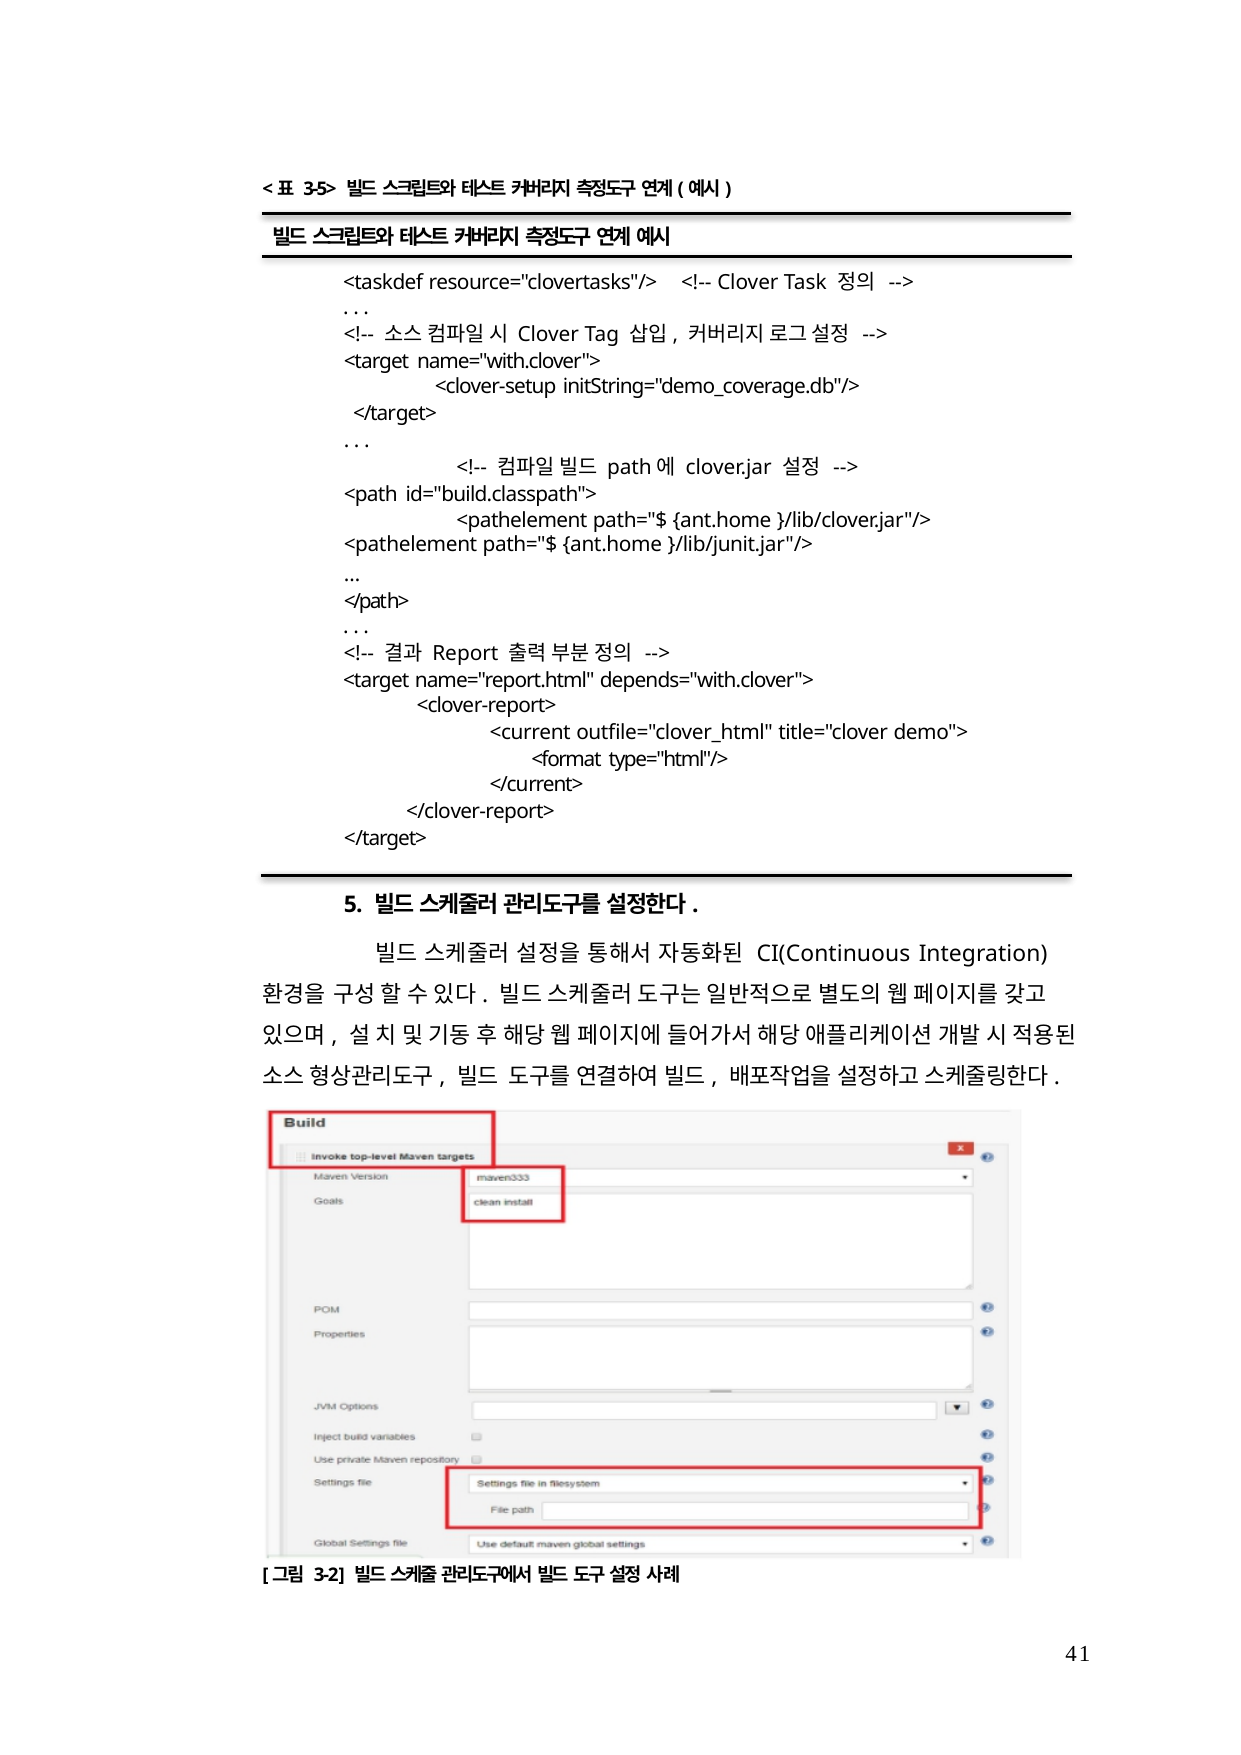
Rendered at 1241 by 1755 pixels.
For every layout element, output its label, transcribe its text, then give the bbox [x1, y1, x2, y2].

text_box <표 3-5> 빌드 스크립트와 테스트 커버리지 측정도구 연계(예시) 빌드 스크립트와 테스트 커버리지 측정도구 연계 예시 <taskdef resource="clovertasks"/> <!-- Clover Task 정의 --> ... <!-- 소스 컴파일 시 Clover Tag 삽입, 커버리지 로그 설정 --> <target name="with.clover"> <clover-setup initString="demo_coverage.db"/> </target> ... <!-- 컴파일 빌드 path에 clover.jar 설정 --> <path id="build.classpath"> <pathelement path="$ {ant.home }/lib/clover.jar"/> <pathelement path="$ {ant.home }/lib/junit.jar"/> … </path> ... <!-- 결과 Report 출력 부분 정의 --> <target name="report.html" depends="with.clover"> <clover-report> <current outfile="clover_html" title="clover demo"> <format type="html"/> </current> </clover-report> </target> 5. 빌드 스케줄러 관리도구를 설정한다. 빌드 스케줄러 설정을 통해서 자동화된 CI(Continuous Integration) 환경을 구성 할 수 있다. 빌드 스케줄러 도구는 일반적으로 별도의 웹 페이지를 갖고 있으며, 설 치 및 기동 후 해당 웹 페이지에 들어가서 해당 애플리케이션 개발 시 적용된 소스 형상관리도구, 빌드 도구를 연결하여 빌드, 배포작업을 설정하고 스케줄링한다. [그림 3-2] 빌드 스케줄 관리도구에서 빌드 도구 설정 사례 41 [230, 176, 1103, 1667]
picture [259, 1107, 1024, 1562]
